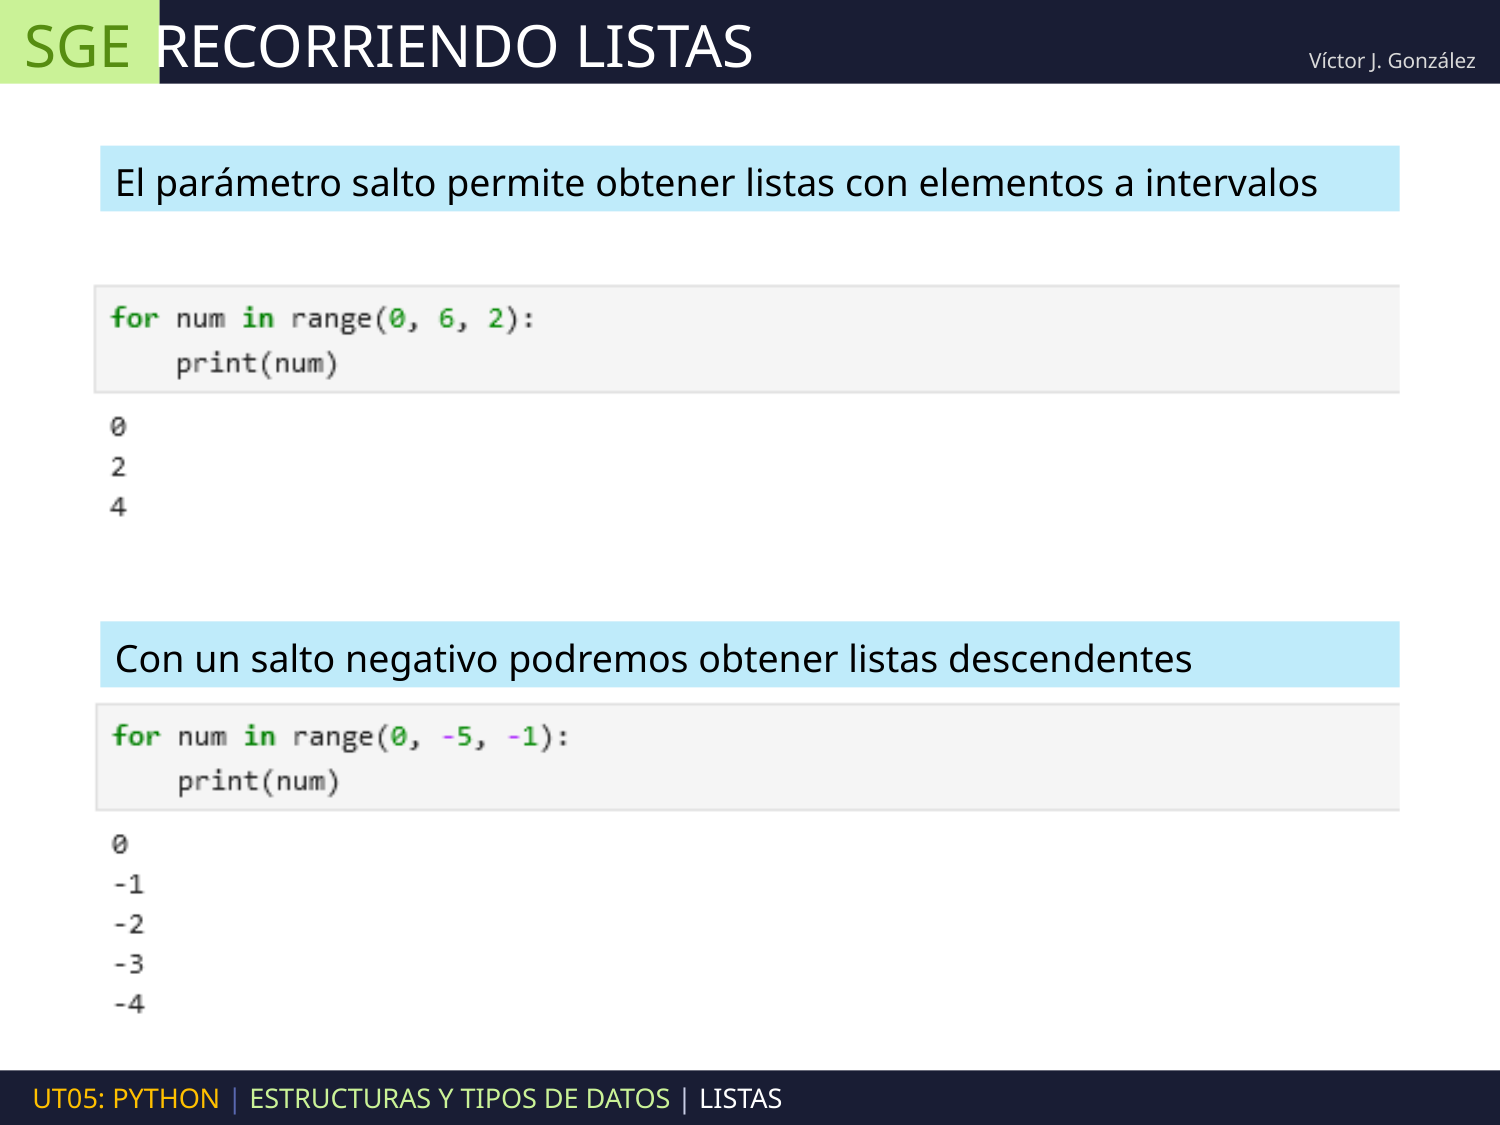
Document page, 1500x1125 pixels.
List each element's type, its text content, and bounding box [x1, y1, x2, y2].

text_box Víctor J. González [1294, 40, 1491, 80]
text_box [0, 0, 161, 86]
text_box SGE [10, 1, 147, 86]
picture [78, 269, 1400, 531]
text_box UT05: PYTHON | ESTRUCTURAS Y TIPOS DE DATOS | LISTAS [17, 1073, 1500, 1122]
text_box El parámetro salto permite obtener listas con elementos a intervalos [100, 145, 1400, 212]
text_box RECORRIENDO LISTAS [147, 1, 770, 86]
text_box [161, 0, 1500, 86]
text_box [0, 1068, 1500, 1125]
picture [81, 692, 1400, 1028]
text_box Con un salto negativo podremos obtener listas descendentes [100, 621, 1400, 688]
